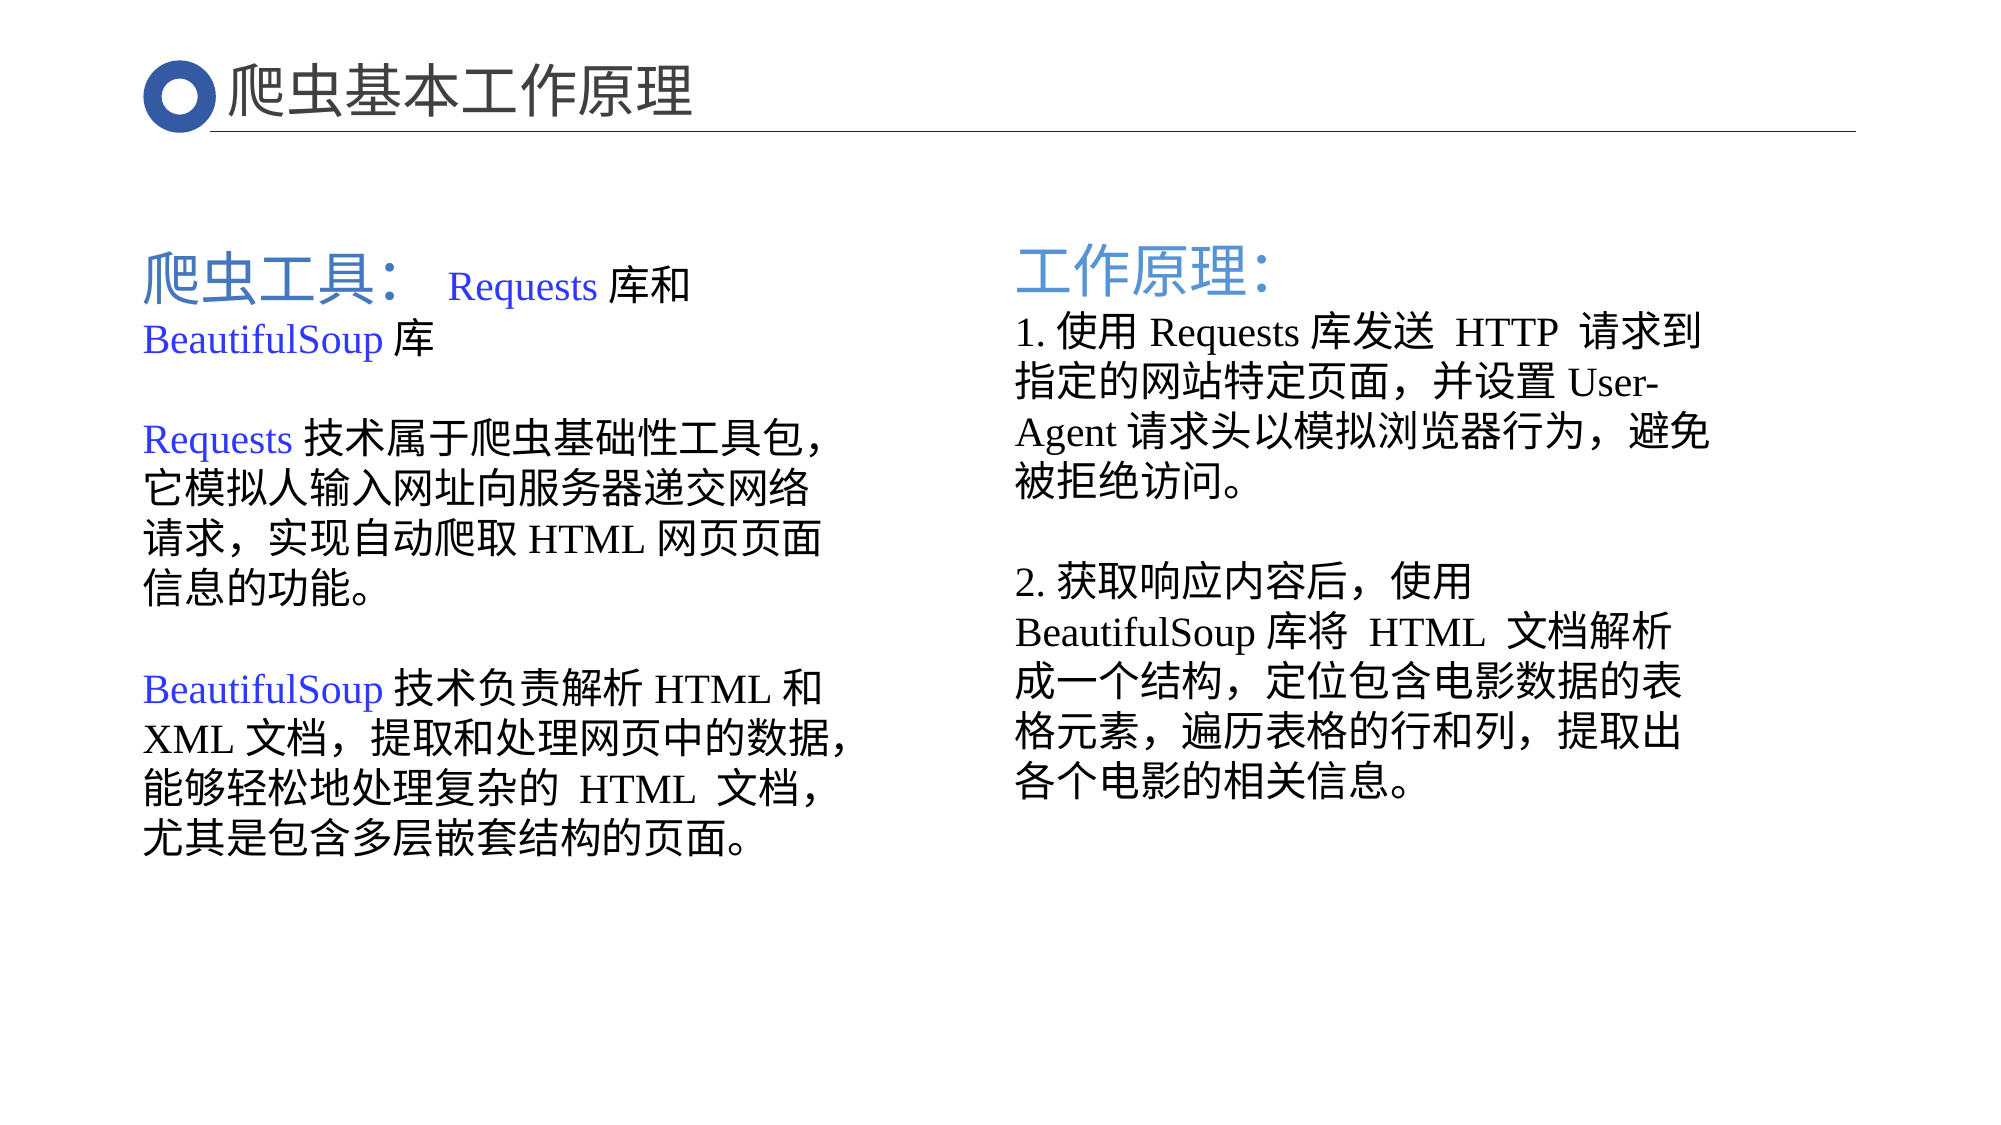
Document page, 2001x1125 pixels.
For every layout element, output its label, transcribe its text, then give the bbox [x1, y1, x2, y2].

text_box 工作原理： 1.使用Requests库发送 HTTP 请求到指定的网站特定页面，并设置User-Agent请求头以模拟浏览器行为，避免被拒绝访问。 2.获取响应内容后，使用BeautifulSoup库将 HTML 文档解析成一个结构，定位包含电影数据的表格元素，遍历表格的行和列，提取出各个电影的相关信息。 [999, 227, 1728, 883]
text_box [142, 59, 213, 134]
text_box 爬虫基本工作原理 [213, 47, 709, 131]
text_box 爬虫工具：Requests库和BeautifulSoup库 Requests技术属于爬虫基础性工具包，它模拟人输入网址向服务器递交网络请求，实现自动爬取HTML网页页面信息的功能。 BeautifulSoup技术负责解析HTML和XML文档，提取和处理网页中的数据，能够轻松地处理复杂的 HTML 文档，尤其是包含多层嵌套结构的页面。 [127, 234, 855, 870]
